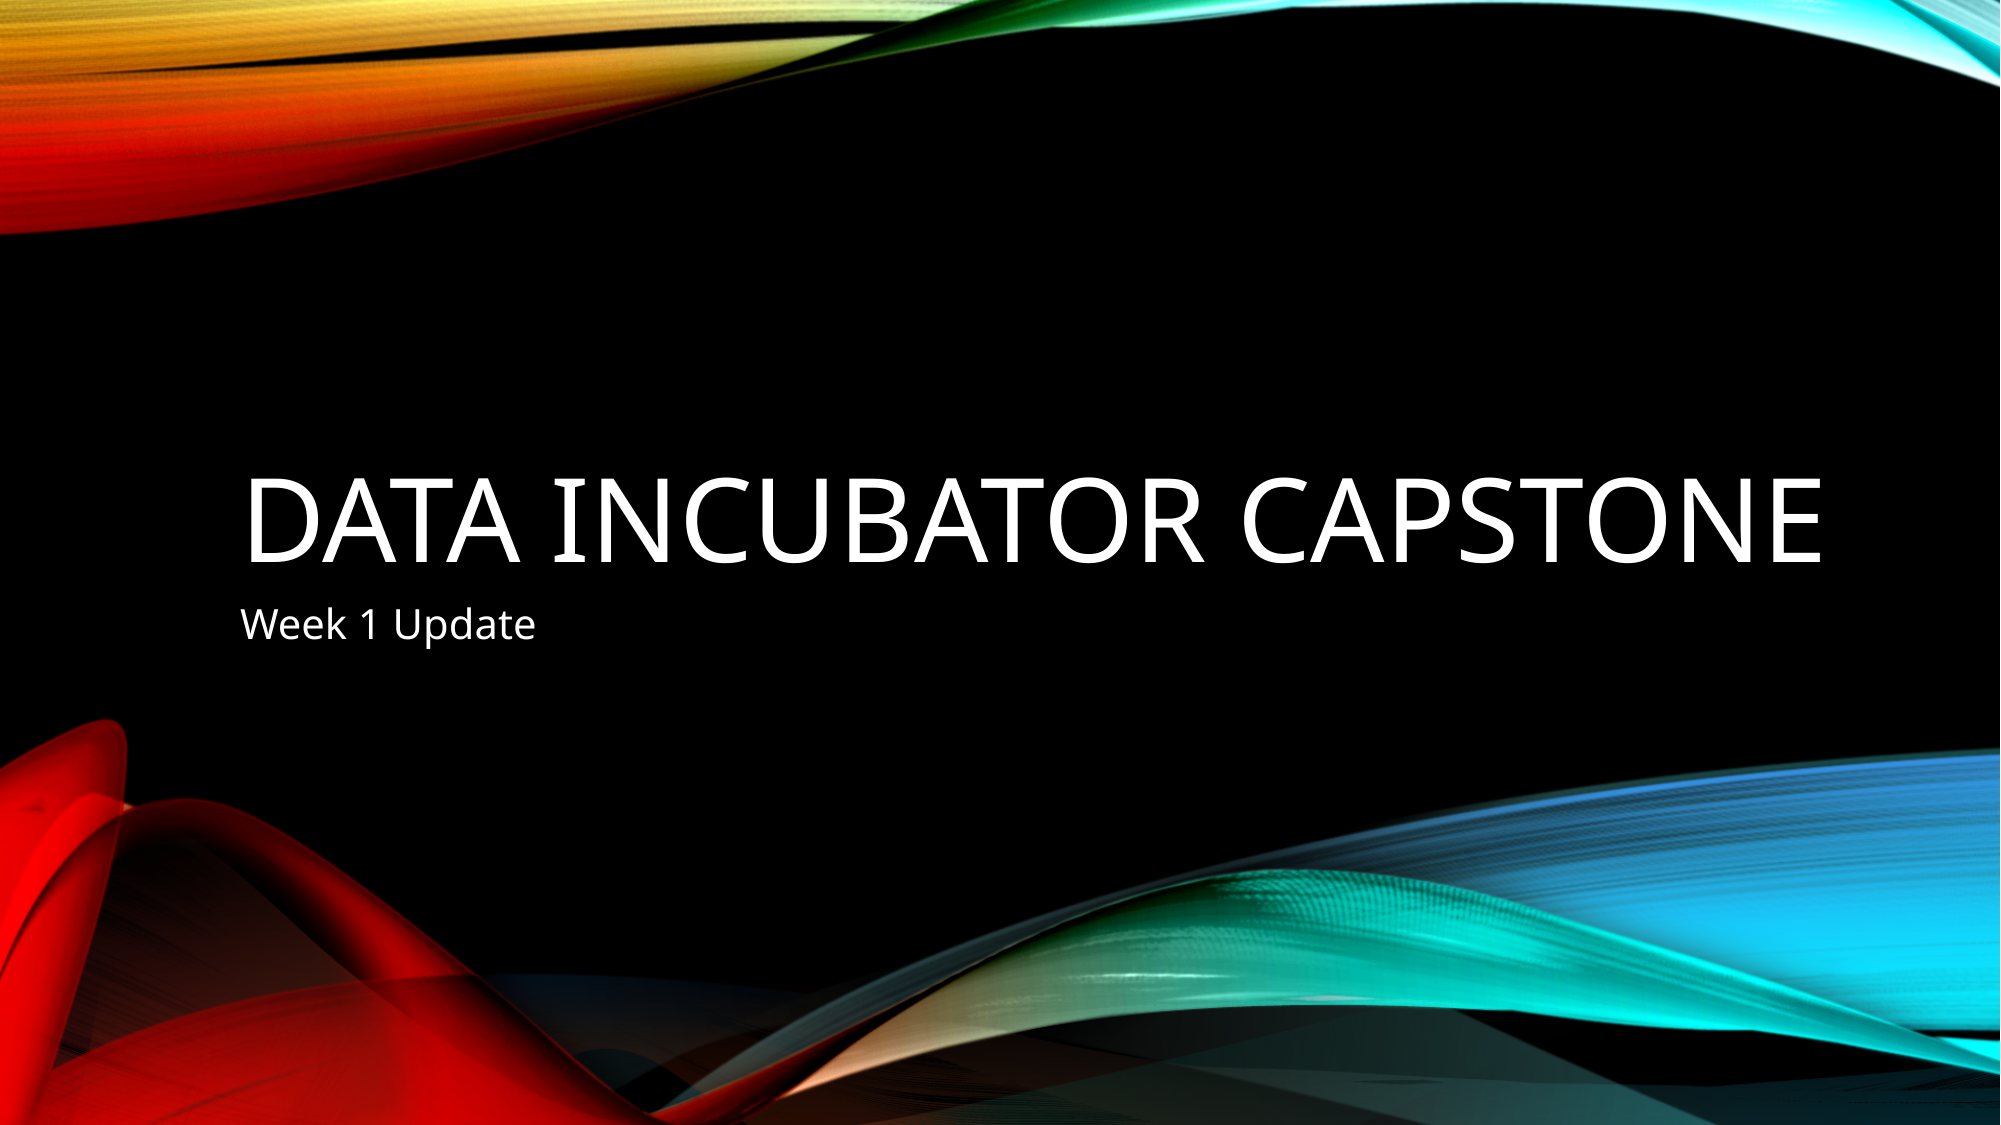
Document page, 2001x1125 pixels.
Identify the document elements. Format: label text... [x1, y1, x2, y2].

picture [0, 717, 2000, 1125]
title Data Incubator Capstone [225, 295, 1958, 595]
picture [0, 0, 2000, 237]
subtitle Week 1 Update [225, 595, 1958, 709]
